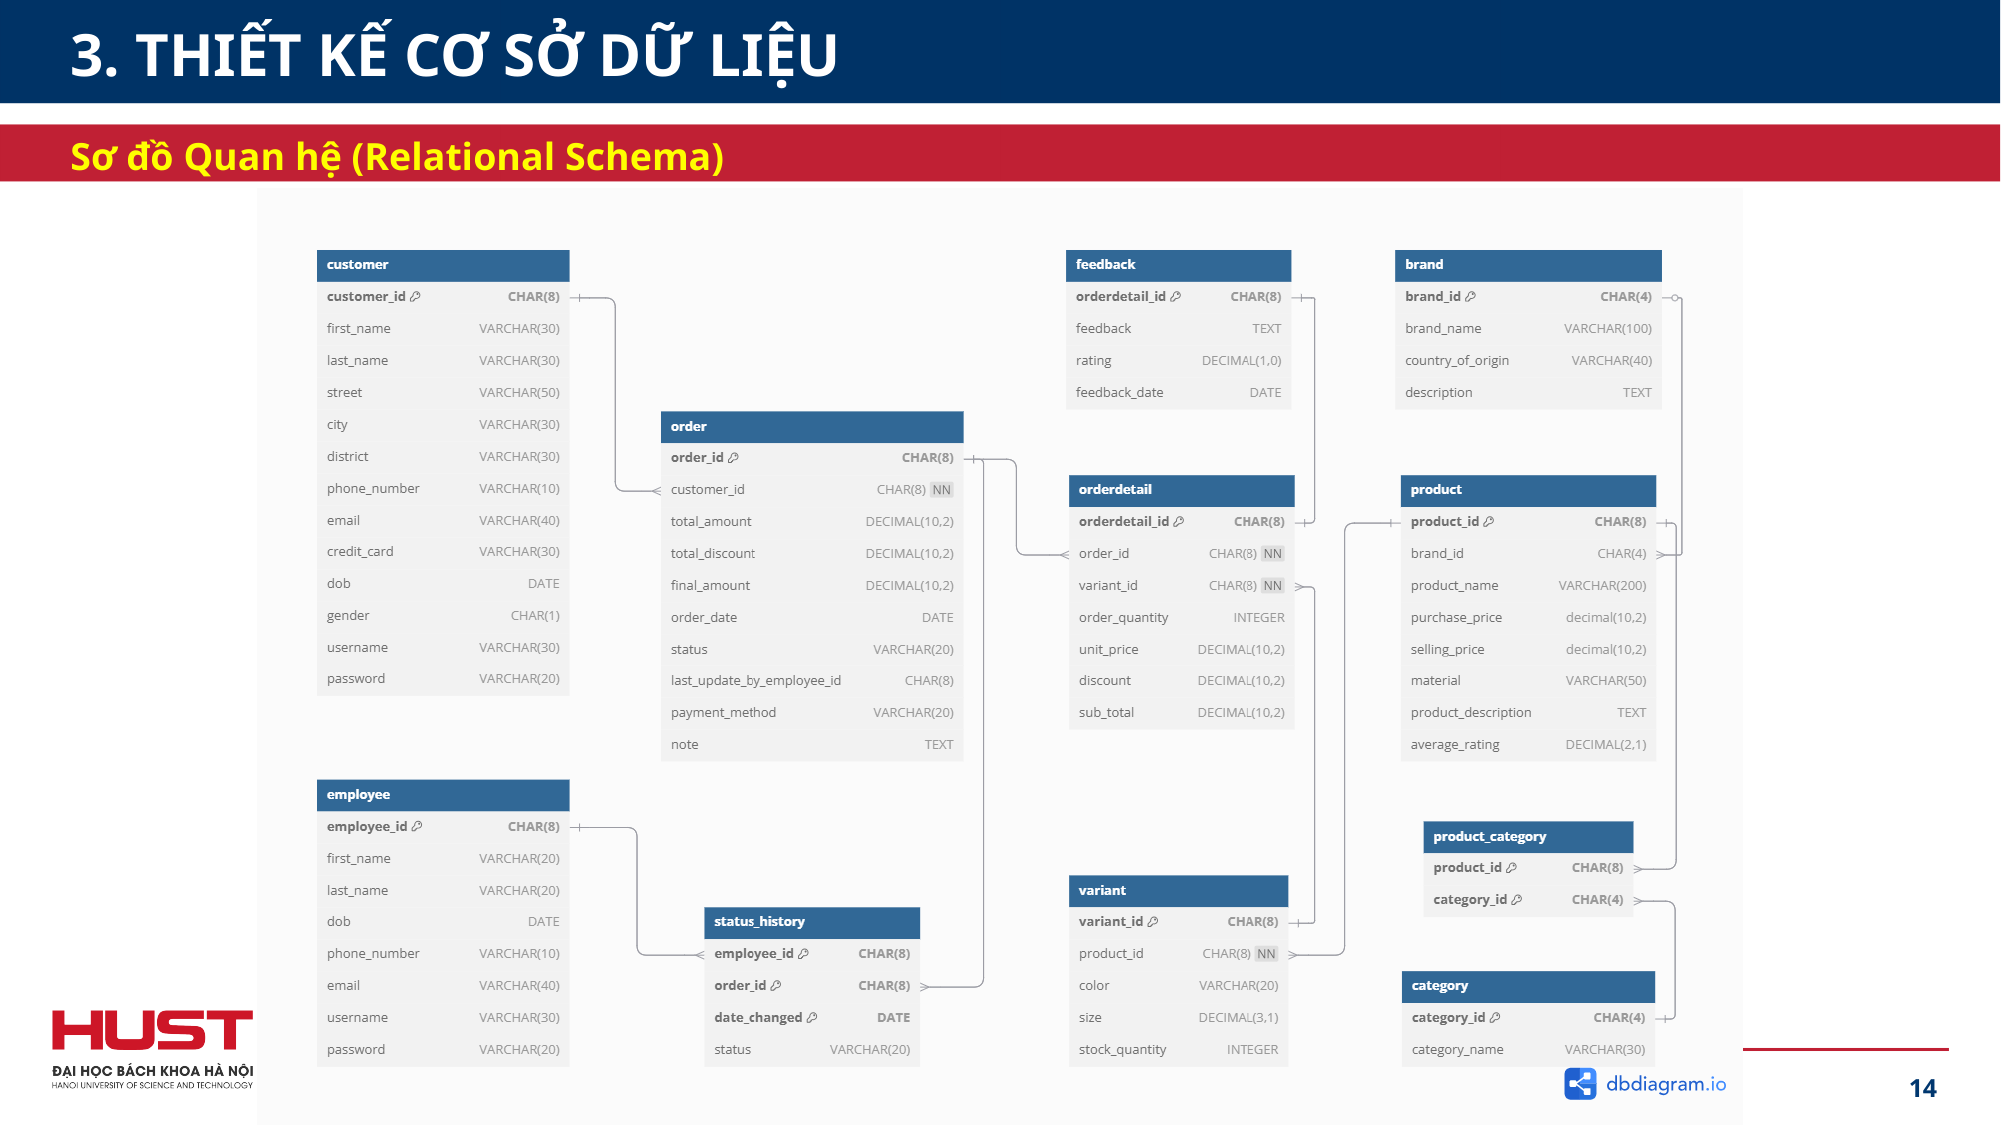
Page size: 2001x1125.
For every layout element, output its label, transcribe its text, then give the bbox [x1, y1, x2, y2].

text_box Sơ đồ Quan hệ (Relational Schema) [55, 130, 1945, 203]
title 3. THIẾT KẾ CƠ SỞ DỮ LIỆU [55, 18, 1945, 90]
slide_number 14 [1743, 1065, 1953, 1125]
picture [0, 0, 2001, 1125]
